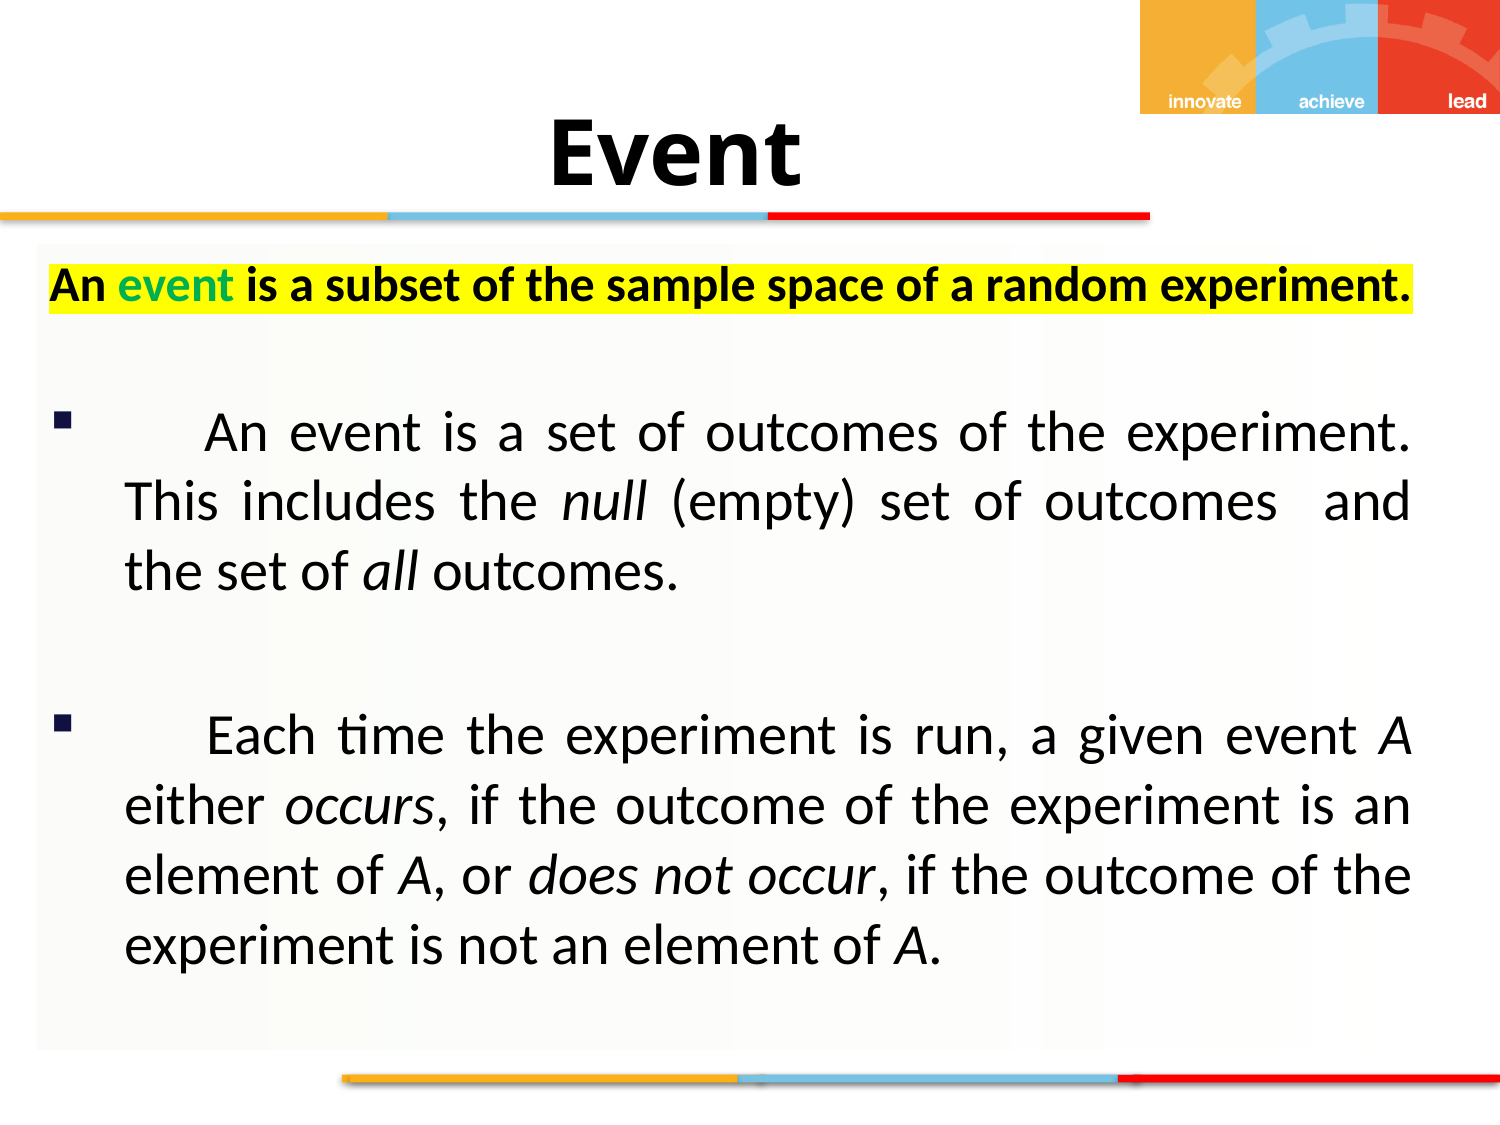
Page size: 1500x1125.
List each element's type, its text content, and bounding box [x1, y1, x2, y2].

picture [1140, 0, 1500, 114]
list An event is a subset of the sample space of a random experiment. An event is a set of outcomes of the experiment. This includes the null (empty) set of outcomes and the set of all outcomes. Each time the experiment is run, a given event A either occurs, if the outcome of the experiment is an element of A, or does not occur, if the outcome of the experiment is not an element of A. [37, 245, 1425, 1050]
title Event [0, 54, 1350, 243]
